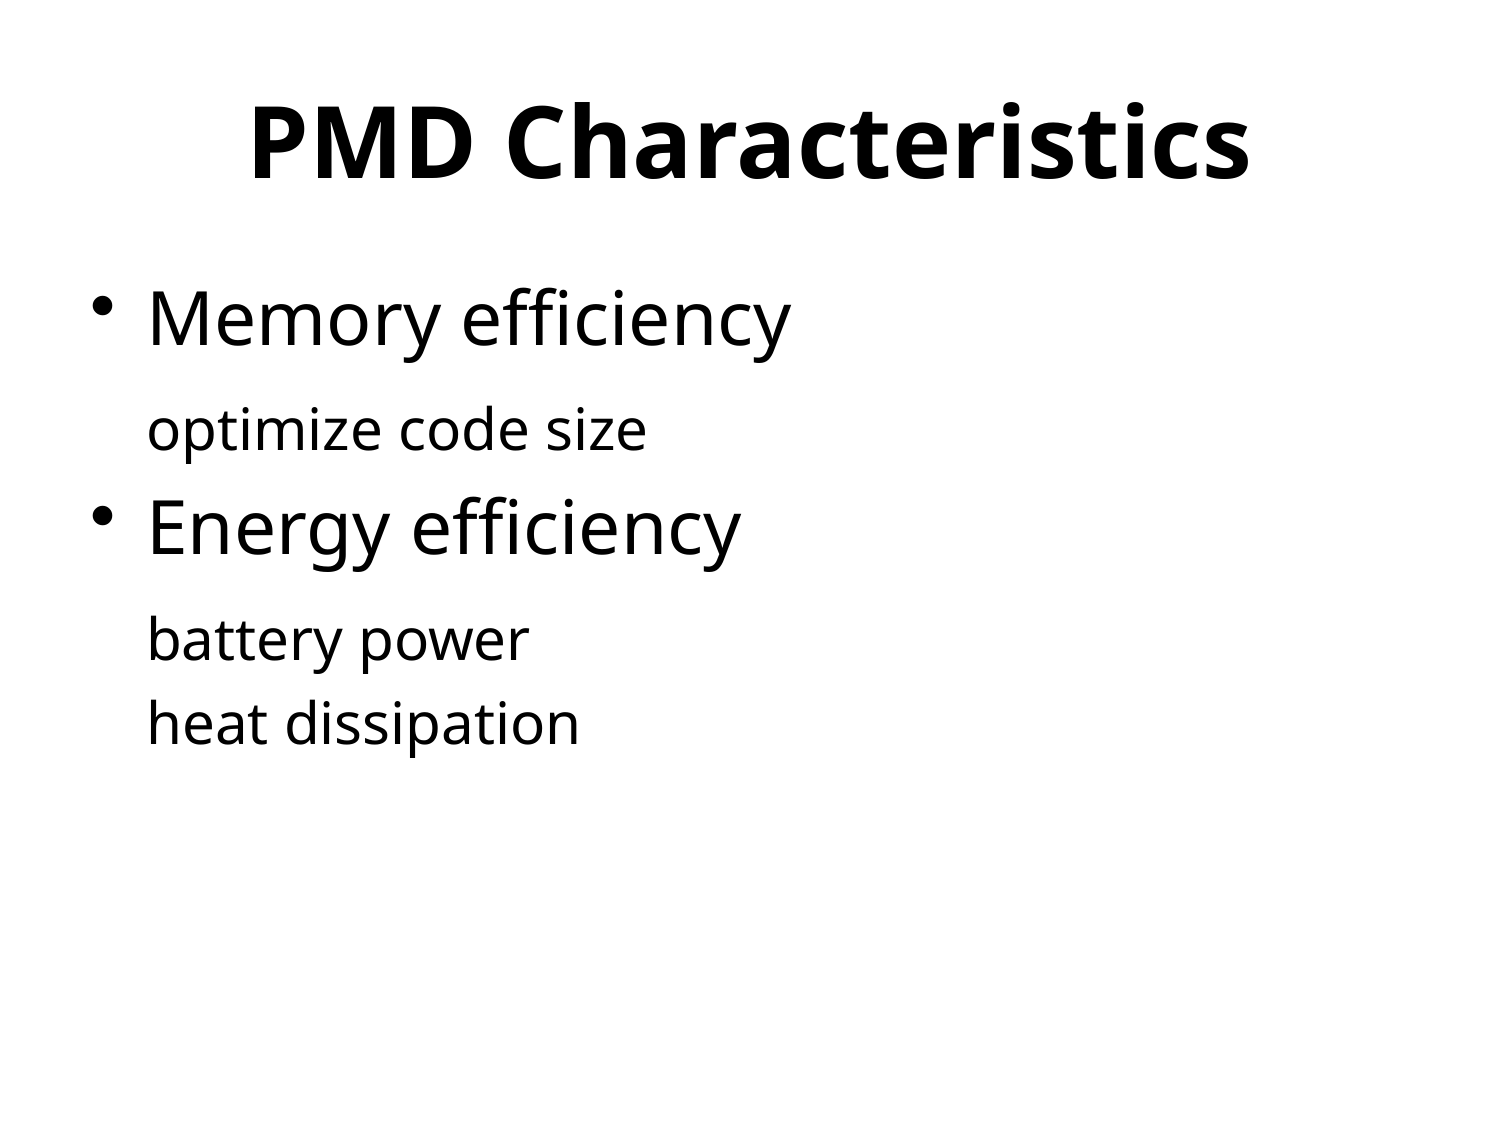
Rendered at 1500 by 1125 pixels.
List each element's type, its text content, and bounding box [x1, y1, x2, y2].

list Memory efficiency optimize code size Energy efficiency battery power heat dissipation [75, 262, 1500, 1125]
title PMD Characteristics [0, 45, 1500, 233]
